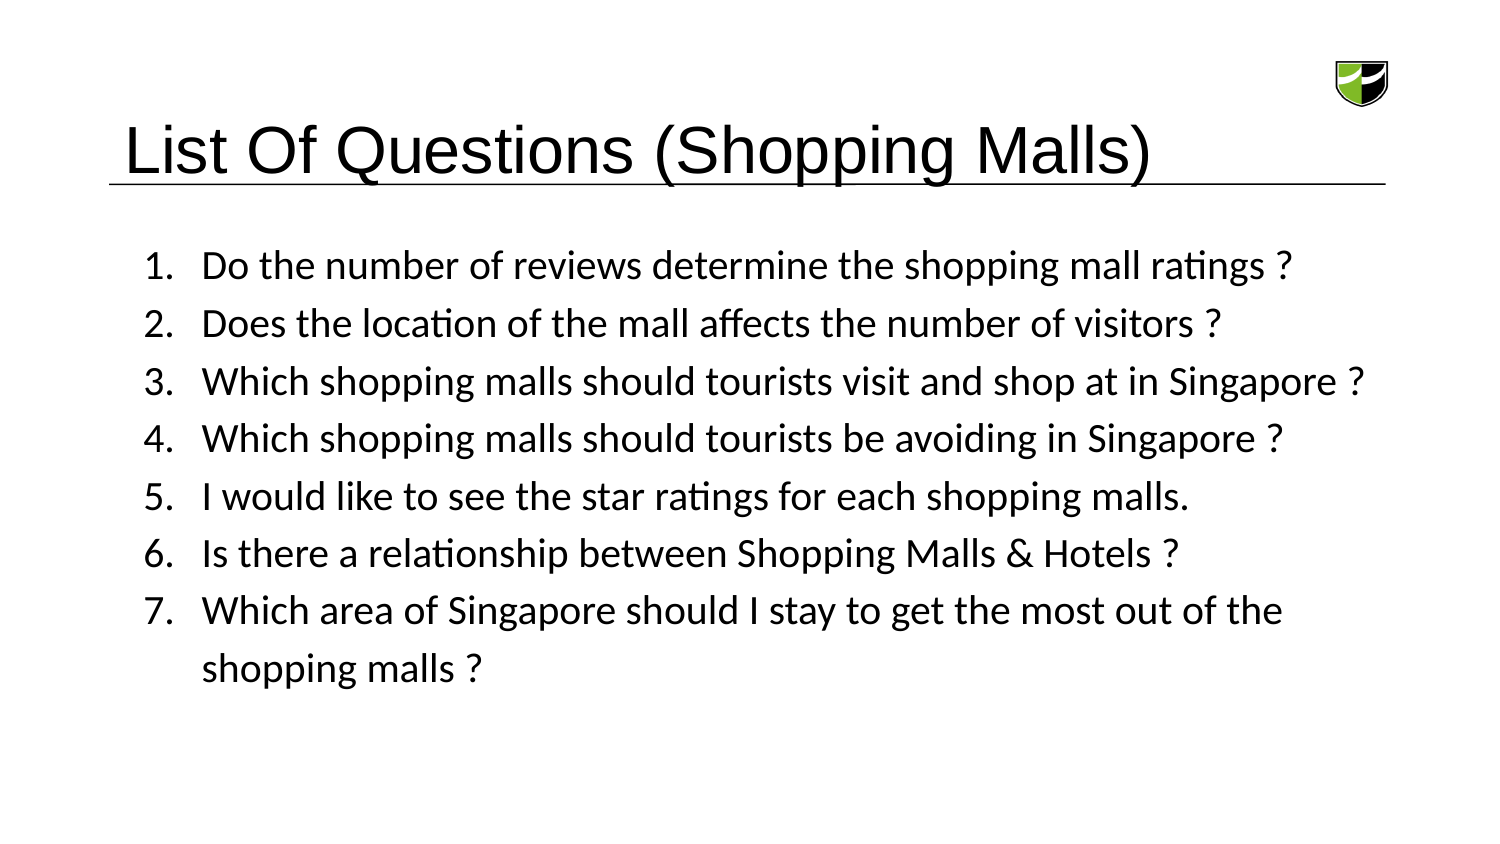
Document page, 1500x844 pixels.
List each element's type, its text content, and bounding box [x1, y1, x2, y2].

title List Of Questions (Shopping Malls) [109, 109, 1386, 185]
picture [1335, 56, 1393, 107]
list Do the number of reviews determine the shopping mall ratings ? Does the location of the mall affects the number of visitors ? Which shopping malls should tourists visit and shop at in Singapore ? Which shopping malls should tourists be avoiding in Singapore ? I would like to see the star ratings for each shopping malls. Is there a relationship between Shopping Malls & Hotels ? Which area of Singapore should I stay to get the most out of the shopping malls ? [111, 223, 1389, 790]
